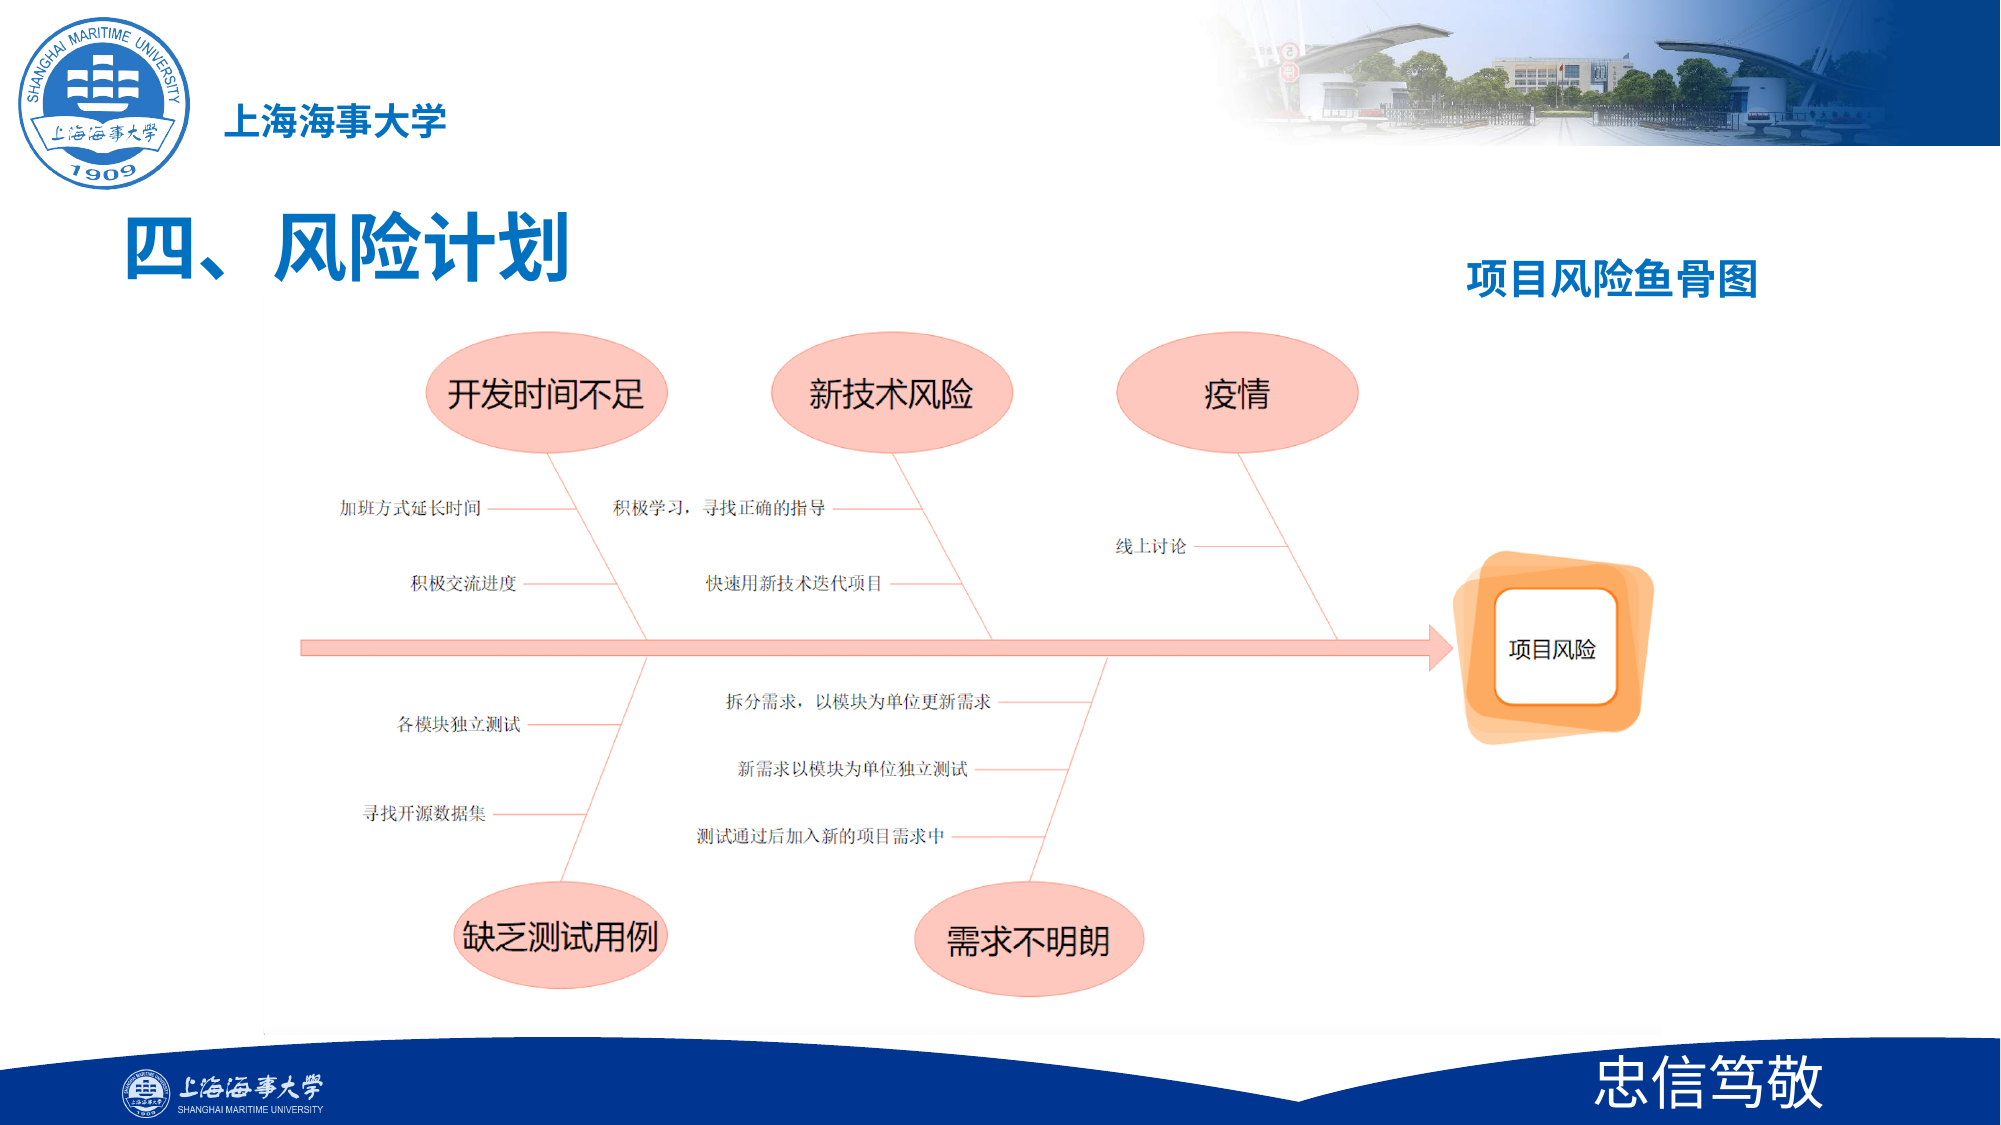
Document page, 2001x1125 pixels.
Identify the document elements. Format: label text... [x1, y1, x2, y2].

text_box 上海海事大学 [208, 90, 464, 150]
picture [14, 14, 193, 193]
picture [1182, 0, 2000, 146]
picture [263, 294, 1662, 1035]
text_box 项目风险鱼骨图 [1280, 245, 1946, 311]
text_box 四、风险计划 [15, 192, 680, 298]
